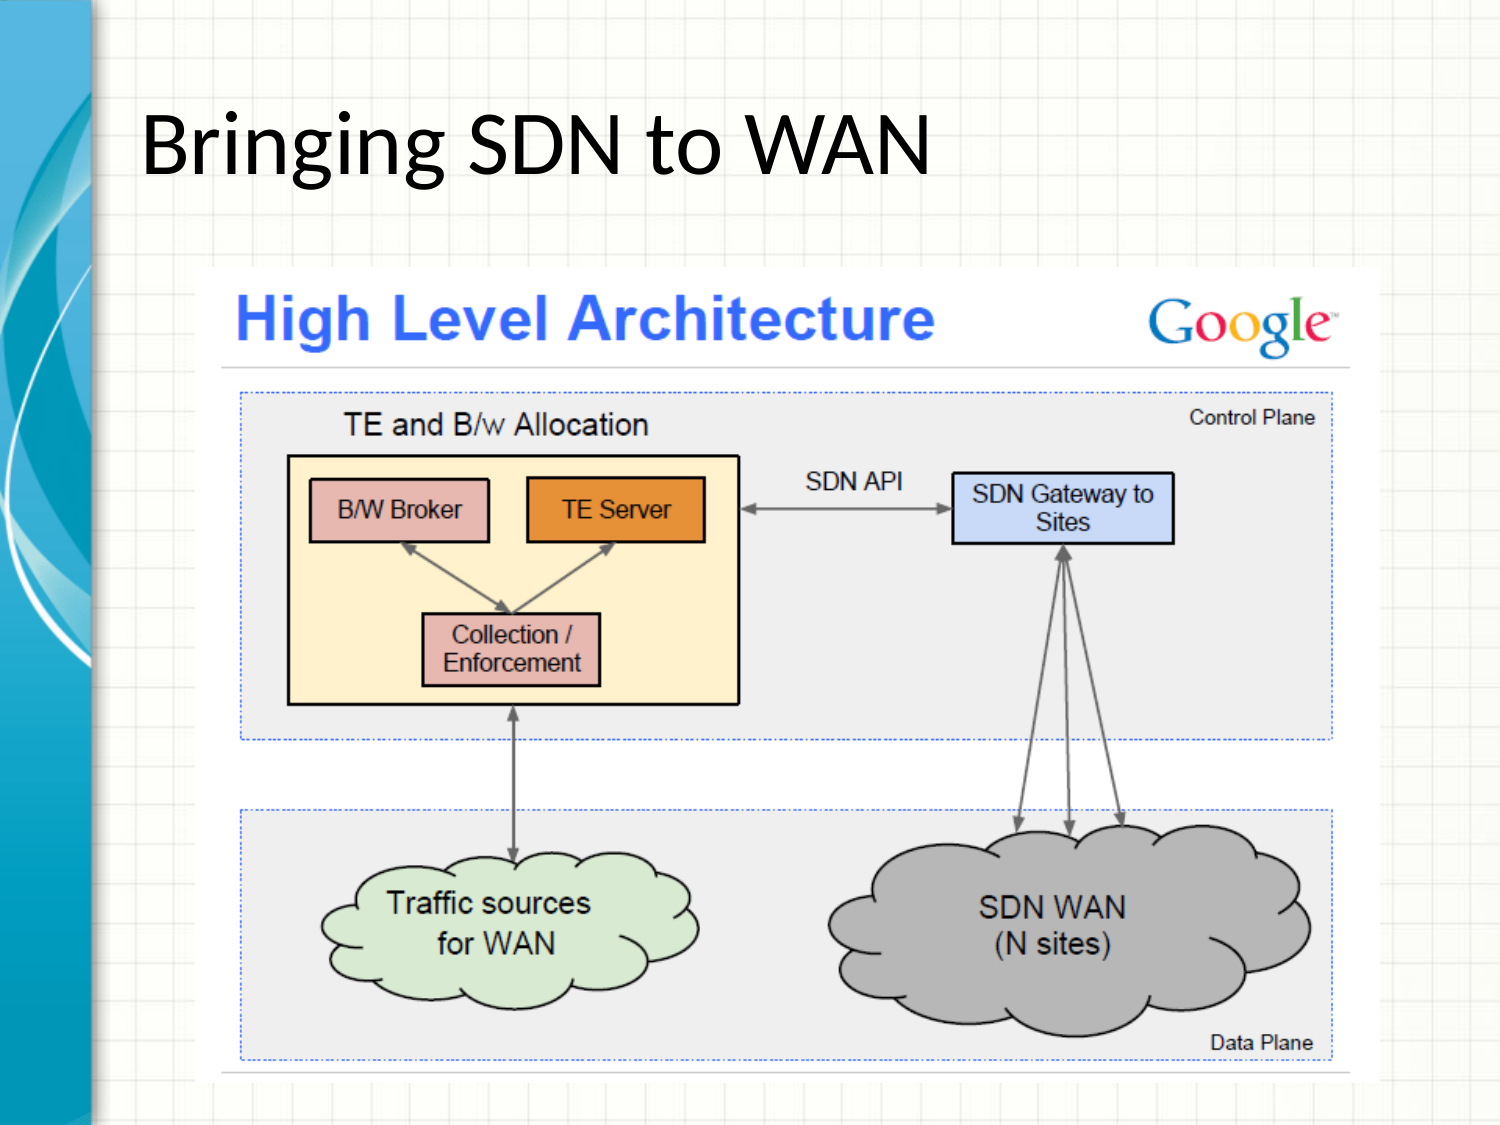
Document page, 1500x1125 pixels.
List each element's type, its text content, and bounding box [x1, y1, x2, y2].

picture [0, 0, 1500, 1125]
title Bringing SDN to WAN [125, 44, 1450, 232]
